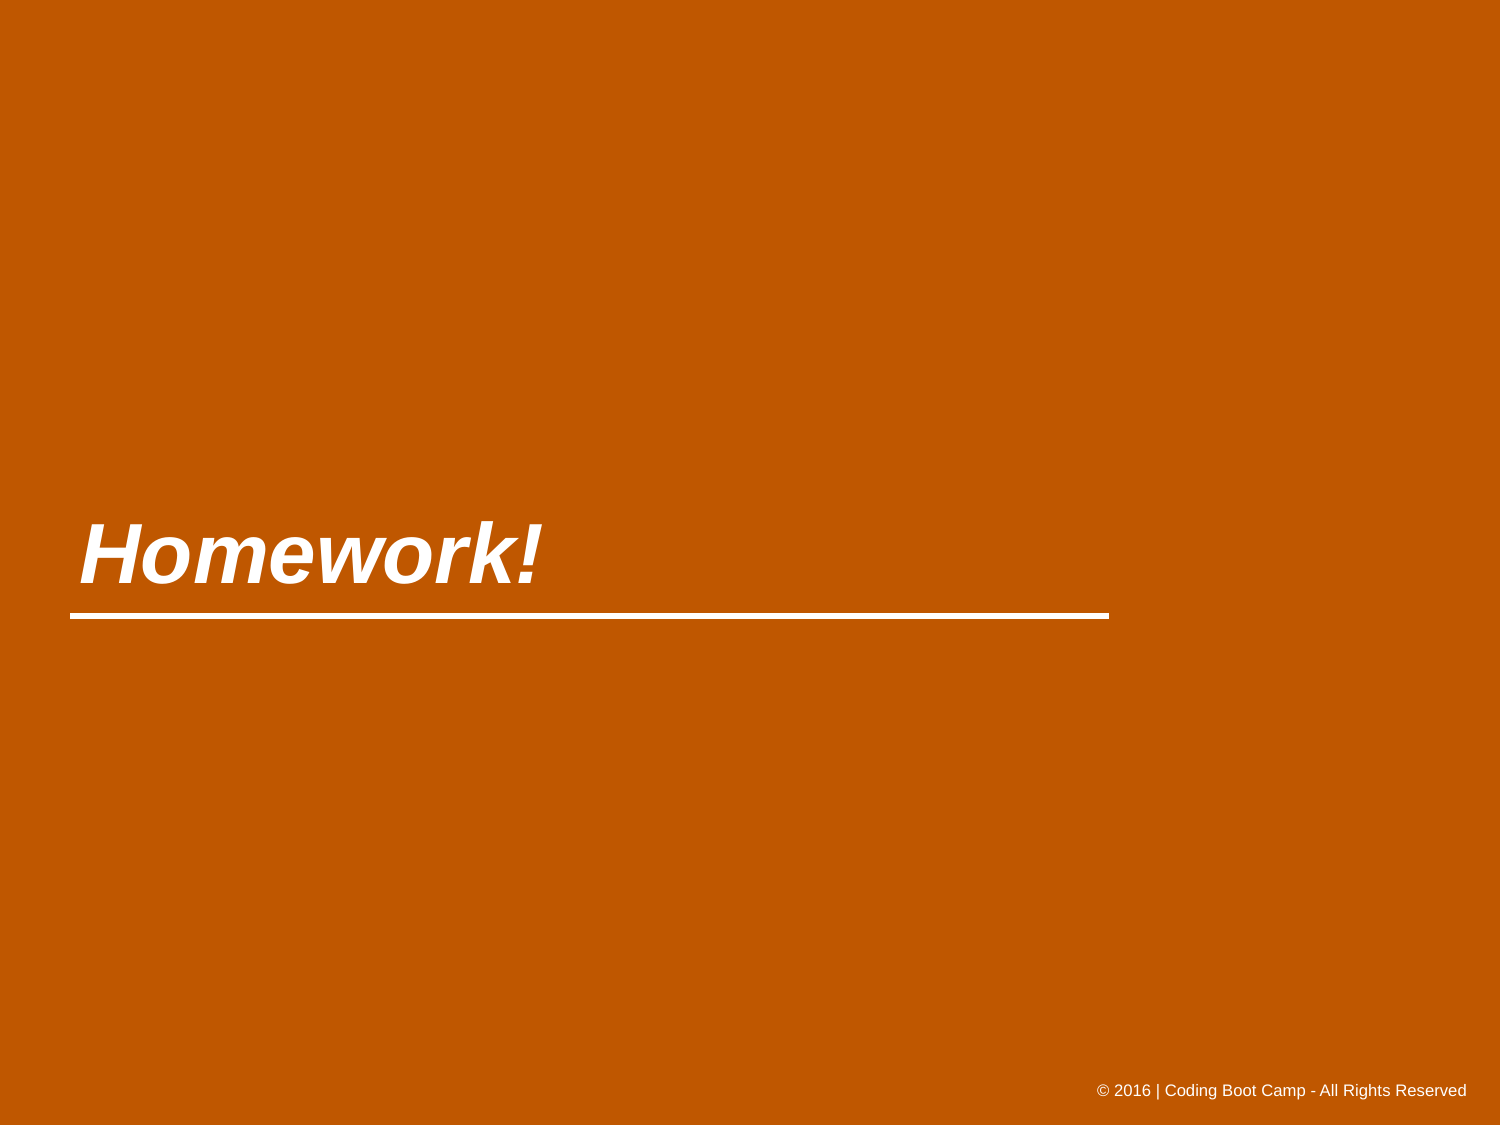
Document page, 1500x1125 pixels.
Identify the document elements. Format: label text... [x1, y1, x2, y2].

title Homework! [64, 484, 1415, 628]
